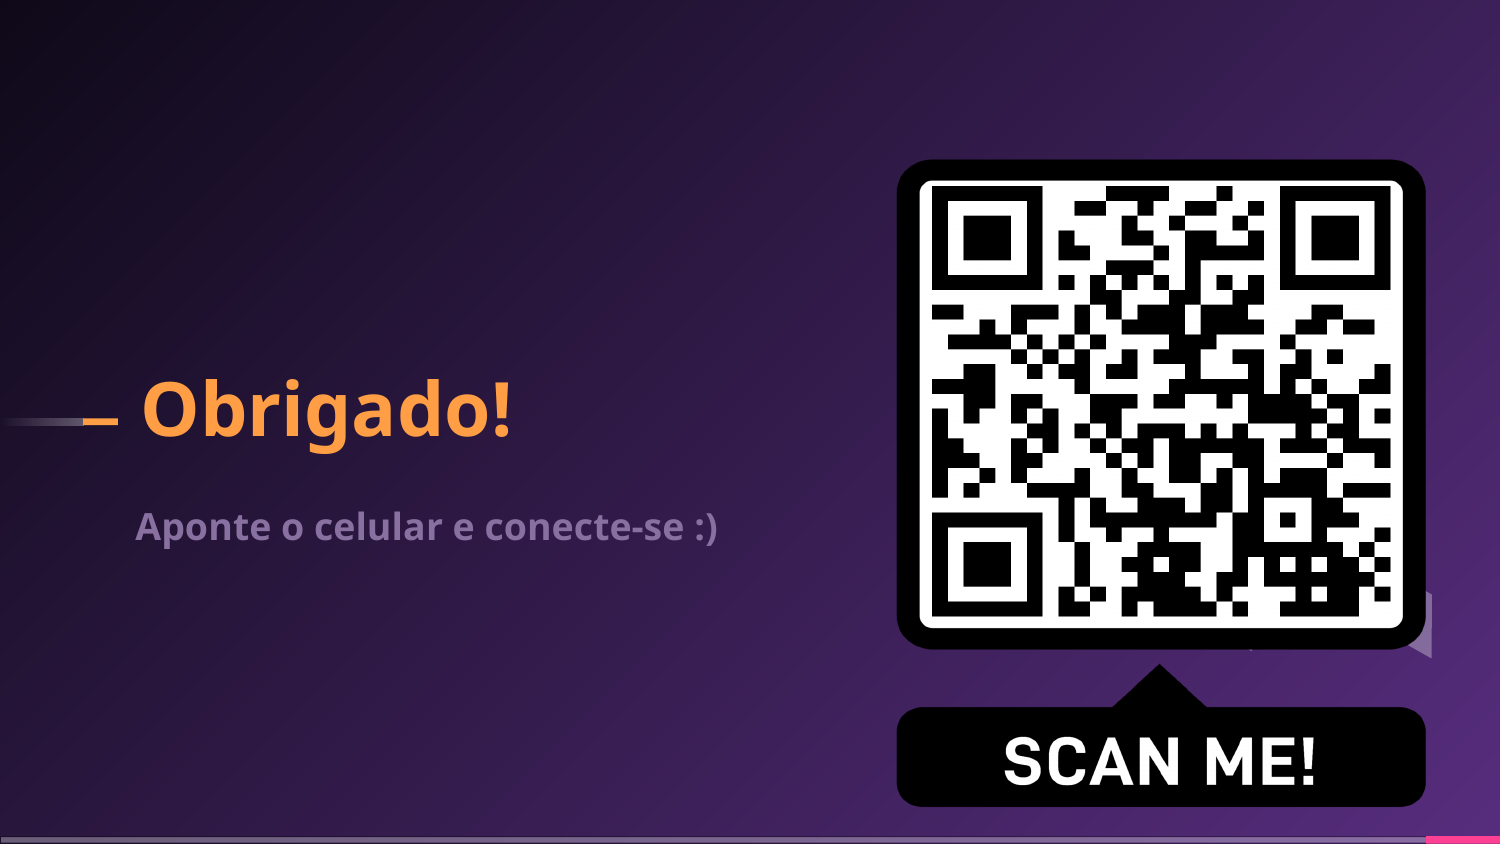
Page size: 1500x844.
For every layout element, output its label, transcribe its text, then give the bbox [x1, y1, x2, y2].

picture [690, 46, 1500, 844]
title Obrigado! [140, 262, 685, 453]
subtitle Aponte o celular e conecte-se :) [135, 496, 685, 567]
